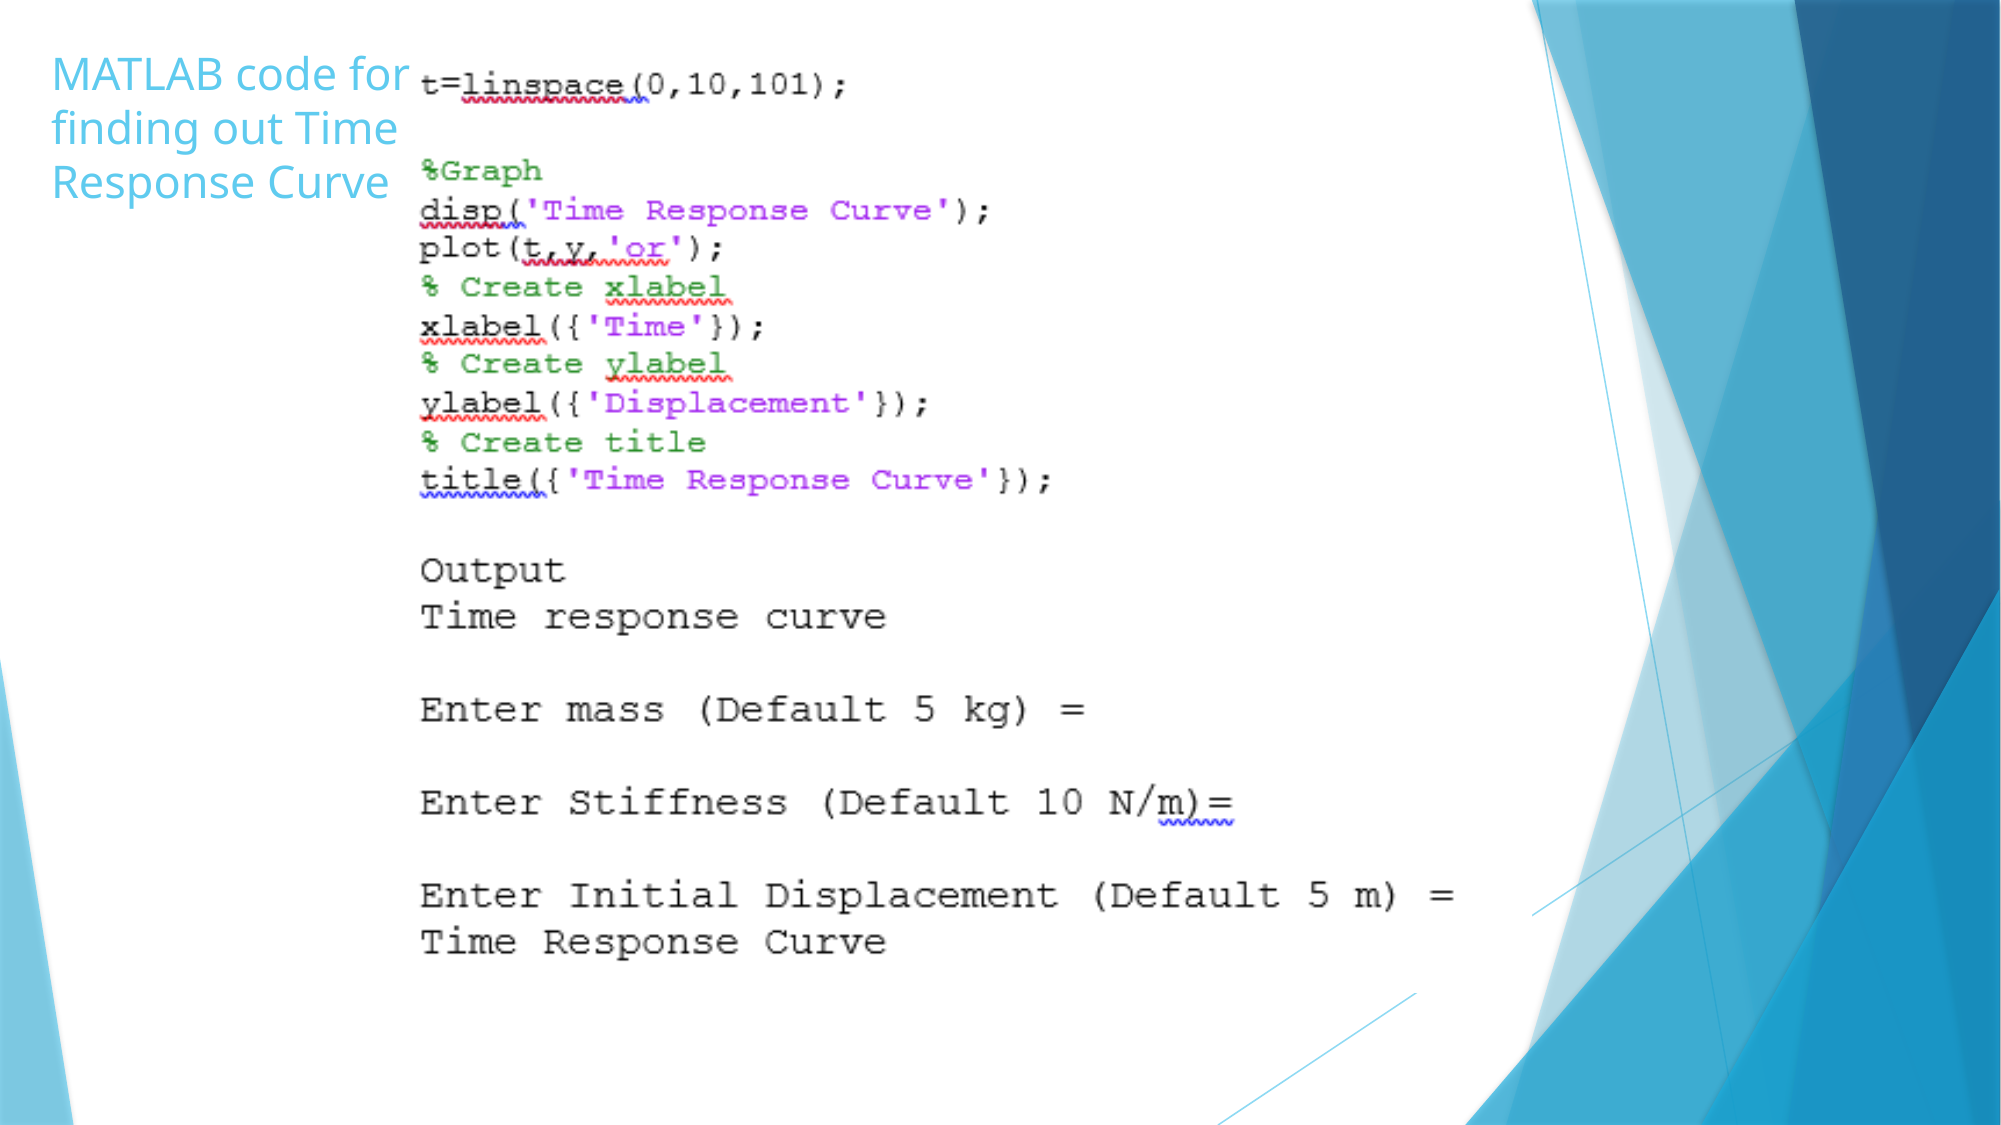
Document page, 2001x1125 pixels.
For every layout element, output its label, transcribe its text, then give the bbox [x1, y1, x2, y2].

title MATLAB code for finding out Time Response Curve [36, 37, 427, 255]
picture [410, 60, 1533, 993]
